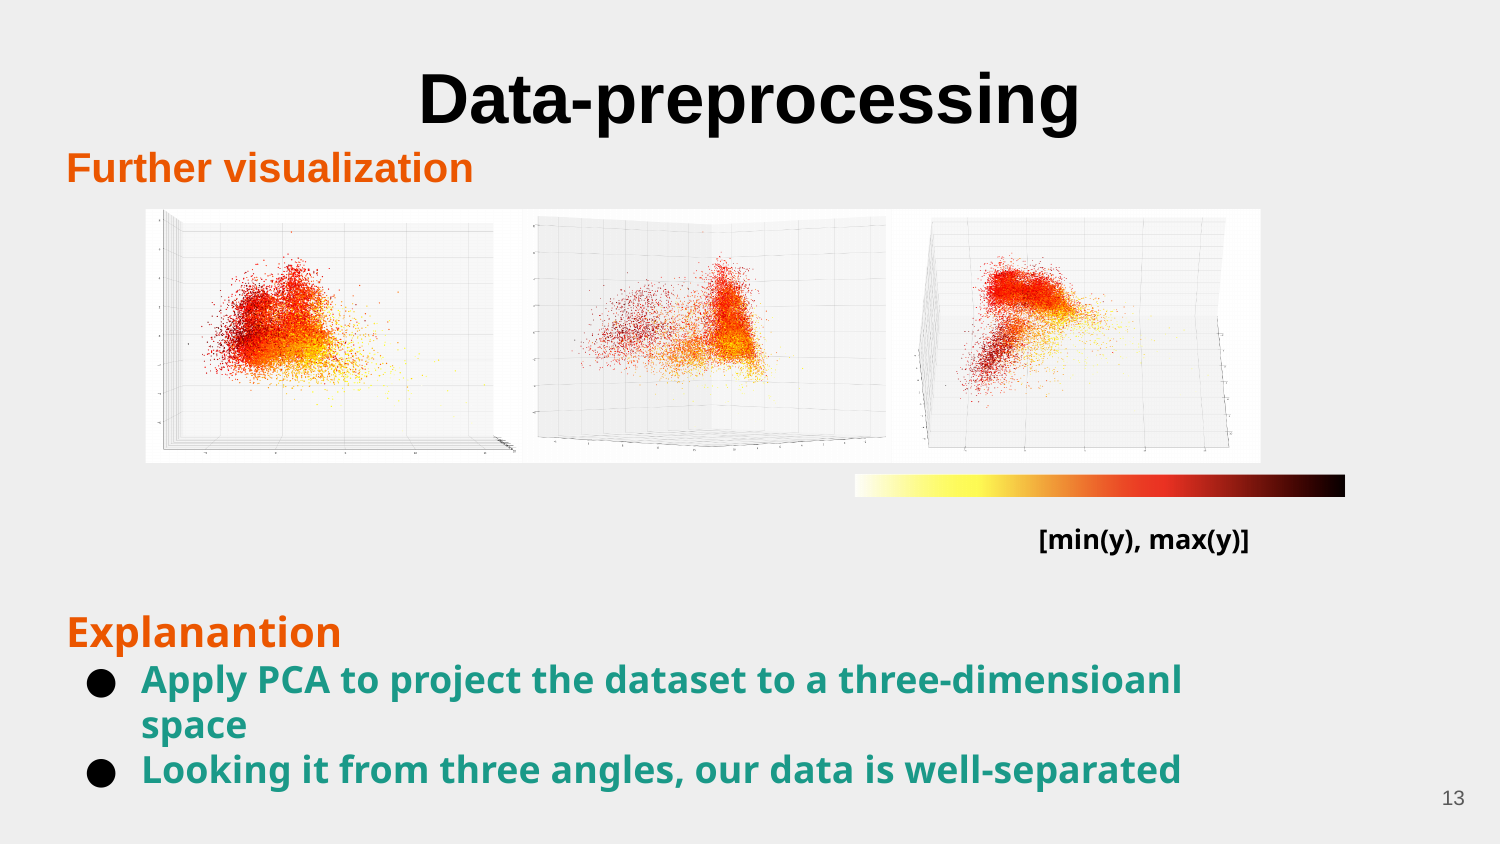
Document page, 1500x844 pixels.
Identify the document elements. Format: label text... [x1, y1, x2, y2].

text_box Explanantion Apply PCA to project the dataset to a three-dimensioanl space Looking it from three angles, our data is well-separated [51, 591, 1277, 844]
slide_number 13 [1389, 764, 1480, 830]
picture [145, 209, 1261, 463]
picture [854, 474, 1346, 497]
text_box [min(y), max(y)] [864, 507, 1357, 571]
title Further visualization [51, 132, 1449, 210]
title Data-preprocessing [51, 37, 1449, 132]
